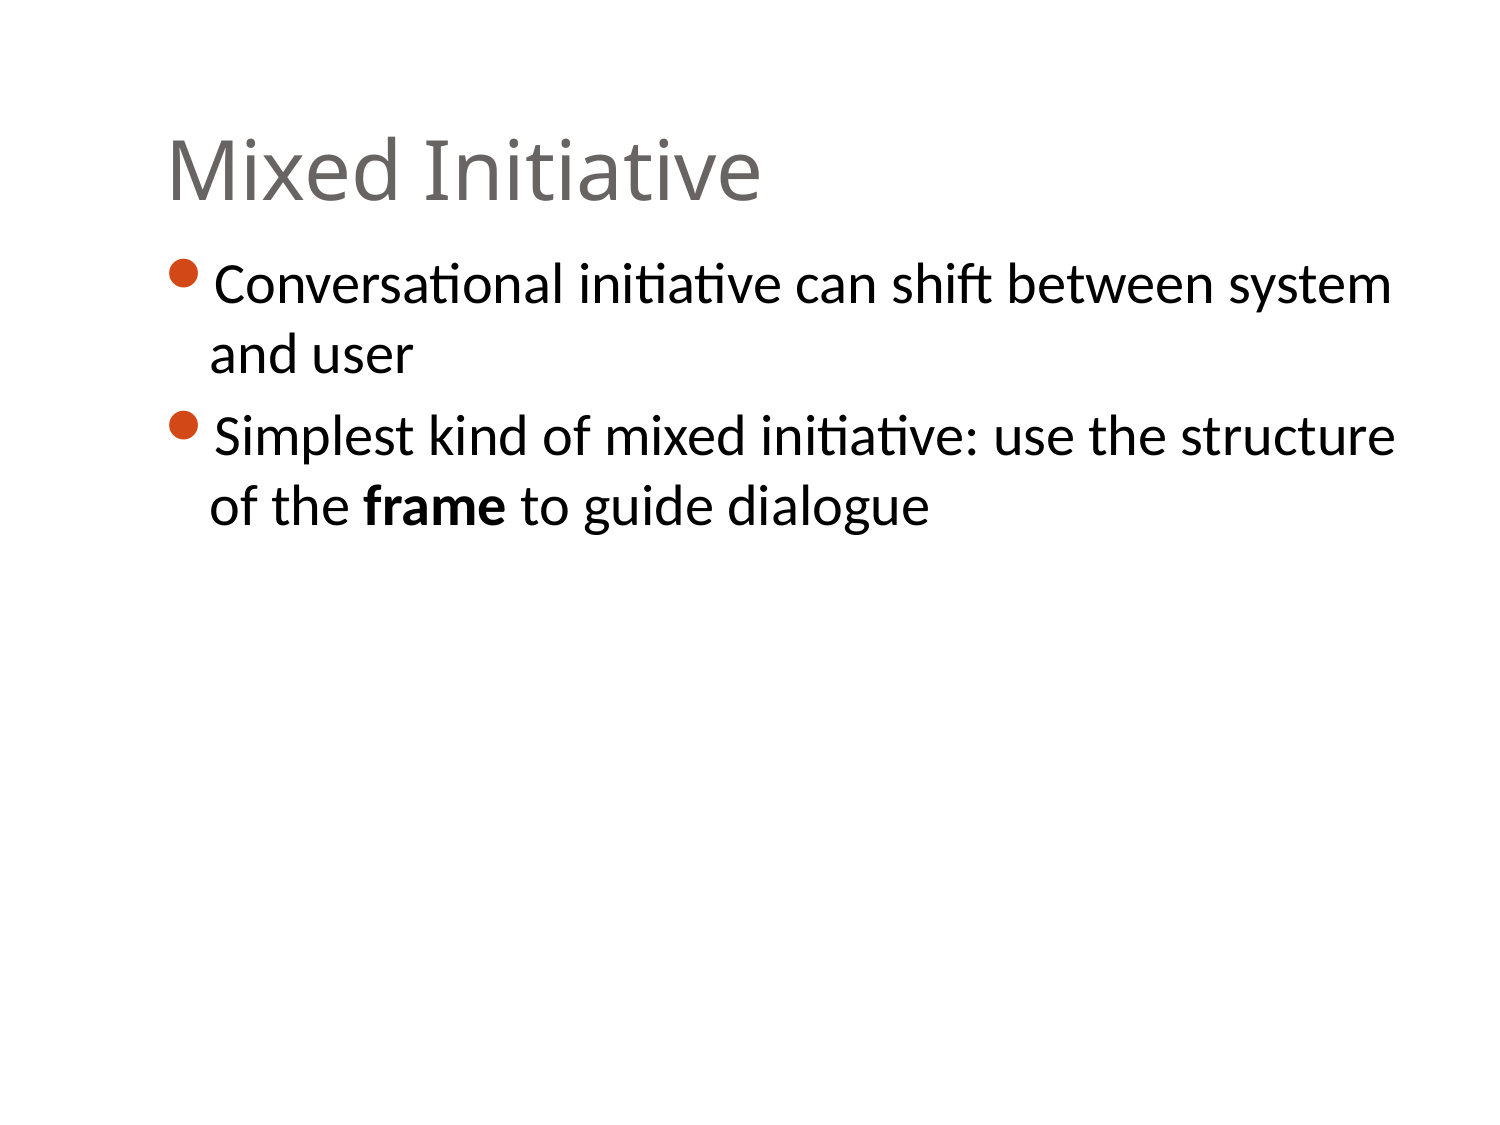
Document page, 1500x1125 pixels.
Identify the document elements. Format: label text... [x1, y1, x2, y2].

list Conversational initiative can shift between system and user Simplest kind of mixed initiative: use the structure of the frame to guide dialogue [149, 237, 1426, 1076]
title Mixed Initiative [149, 44, 1426, 233]
